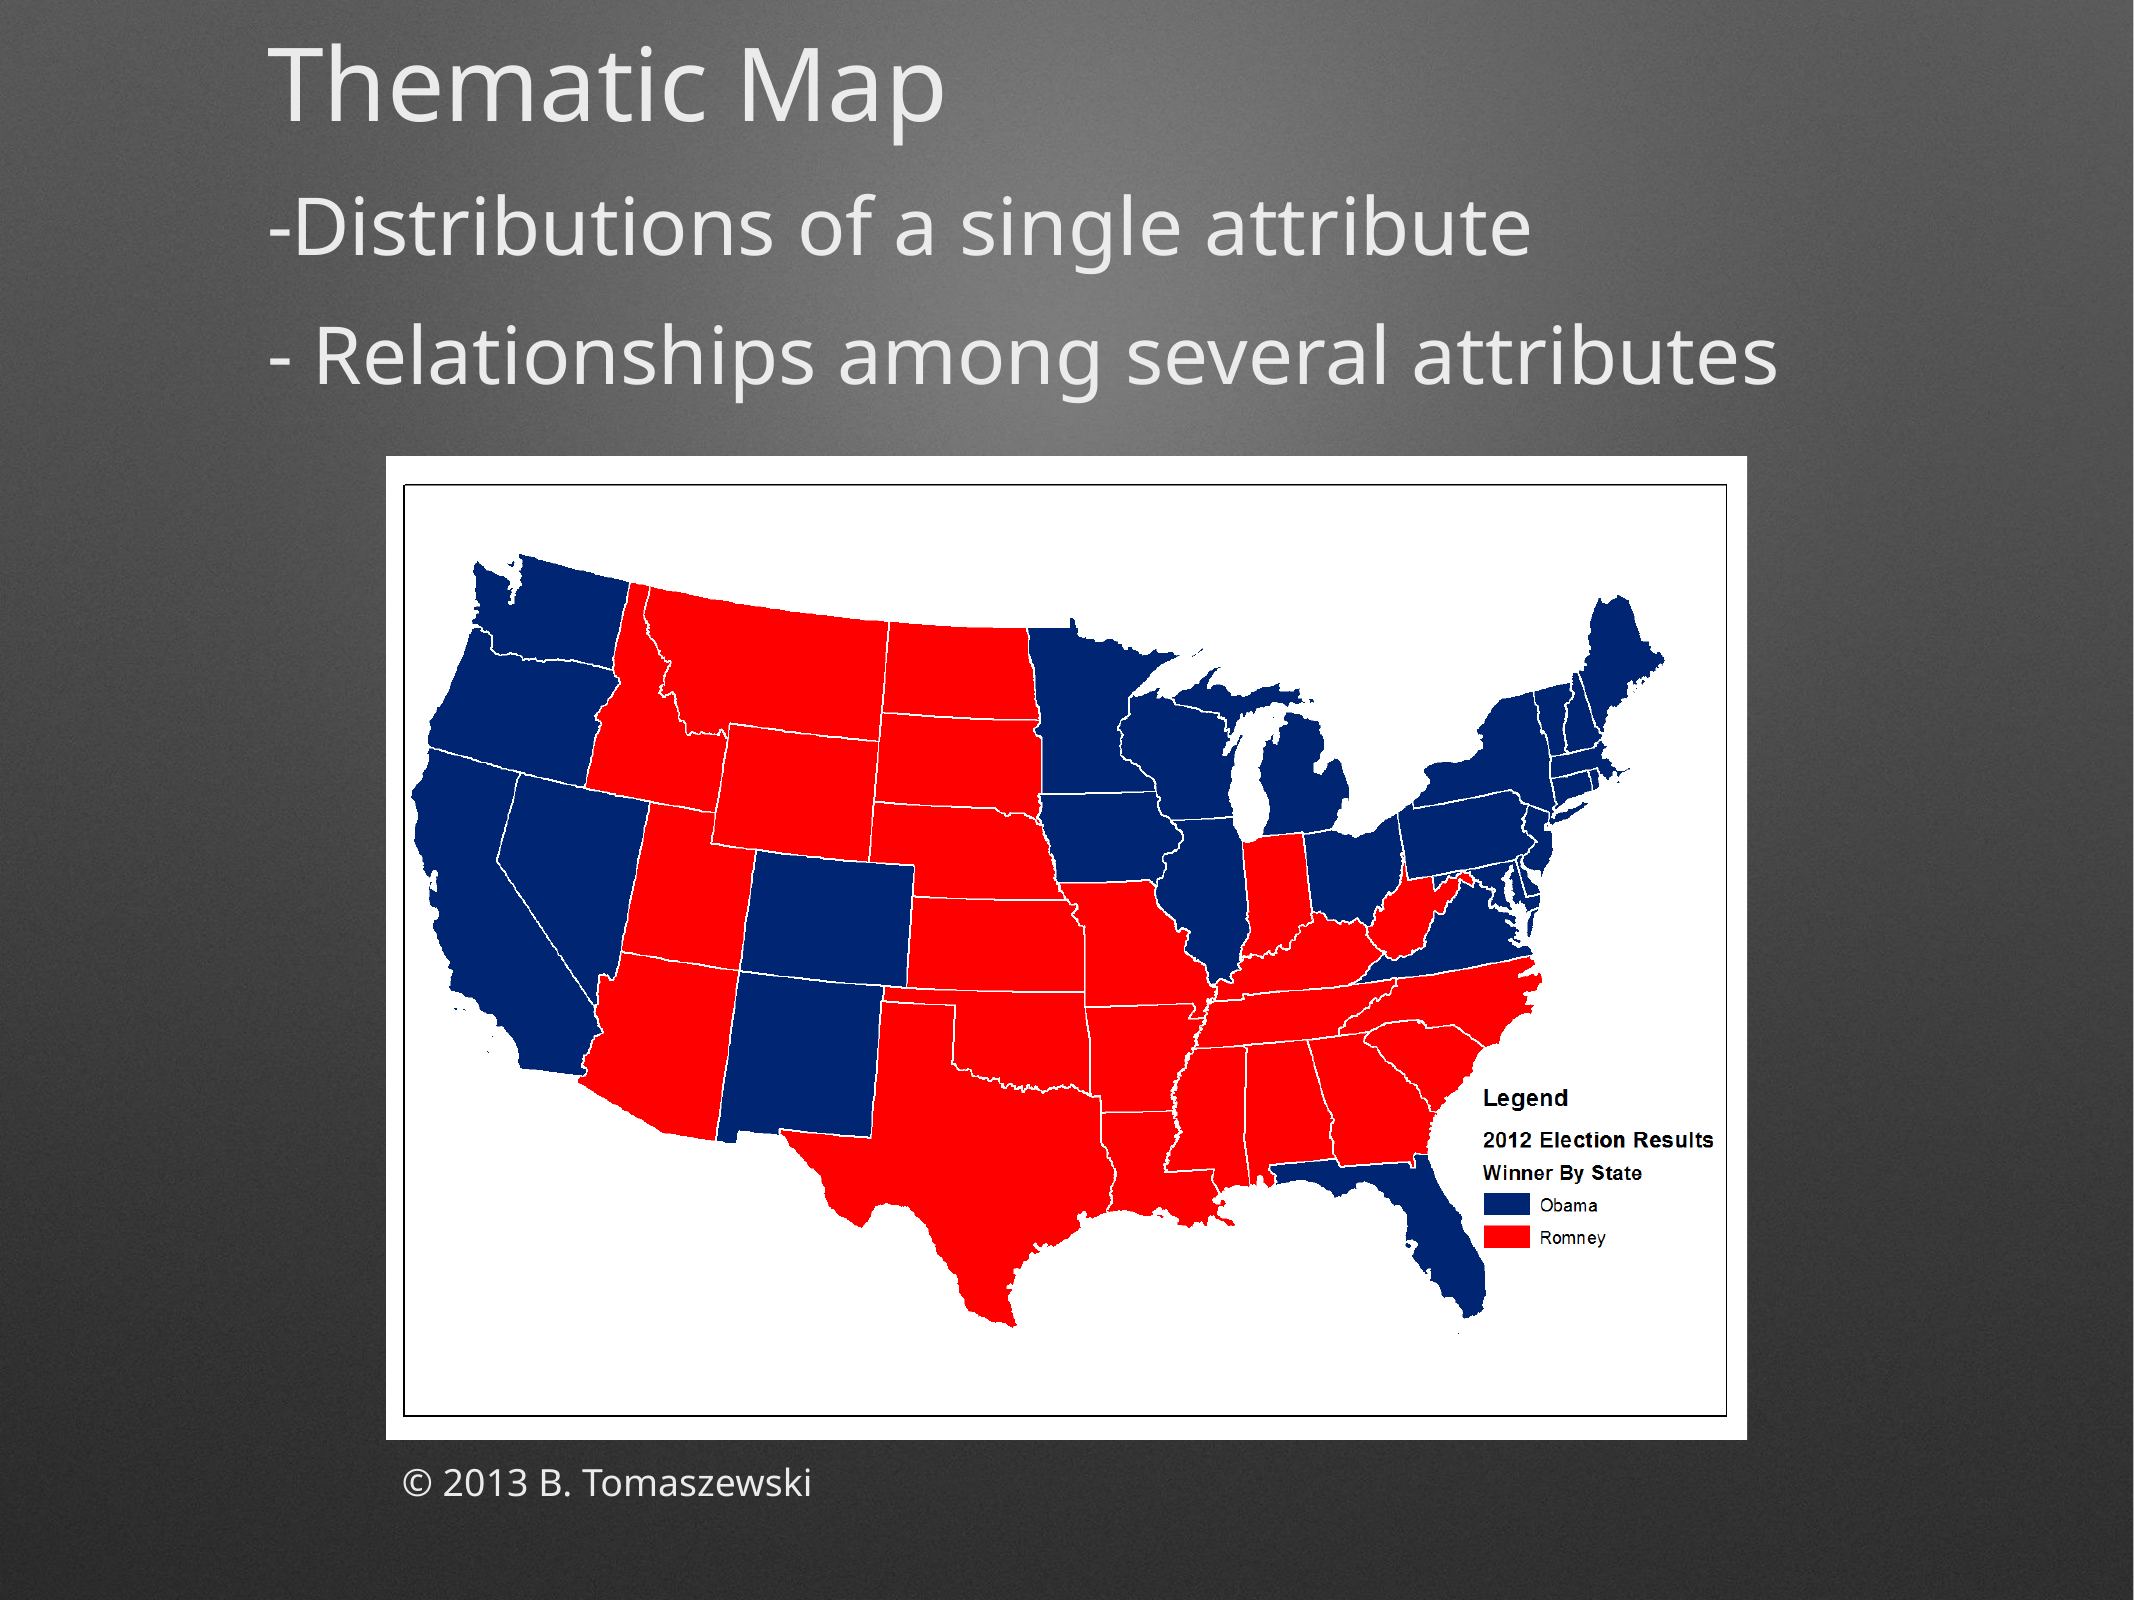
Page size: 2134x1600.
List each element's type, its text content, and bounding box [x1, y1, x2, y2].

picture [0, 0, 2134, 1600]
text_box © 2013 B. Tomaszewski [391, 1451, 823, 1513]
list Thematic Map Distributions of a single attribute Relationships among several attributes [258, 0, 1875, 446]
